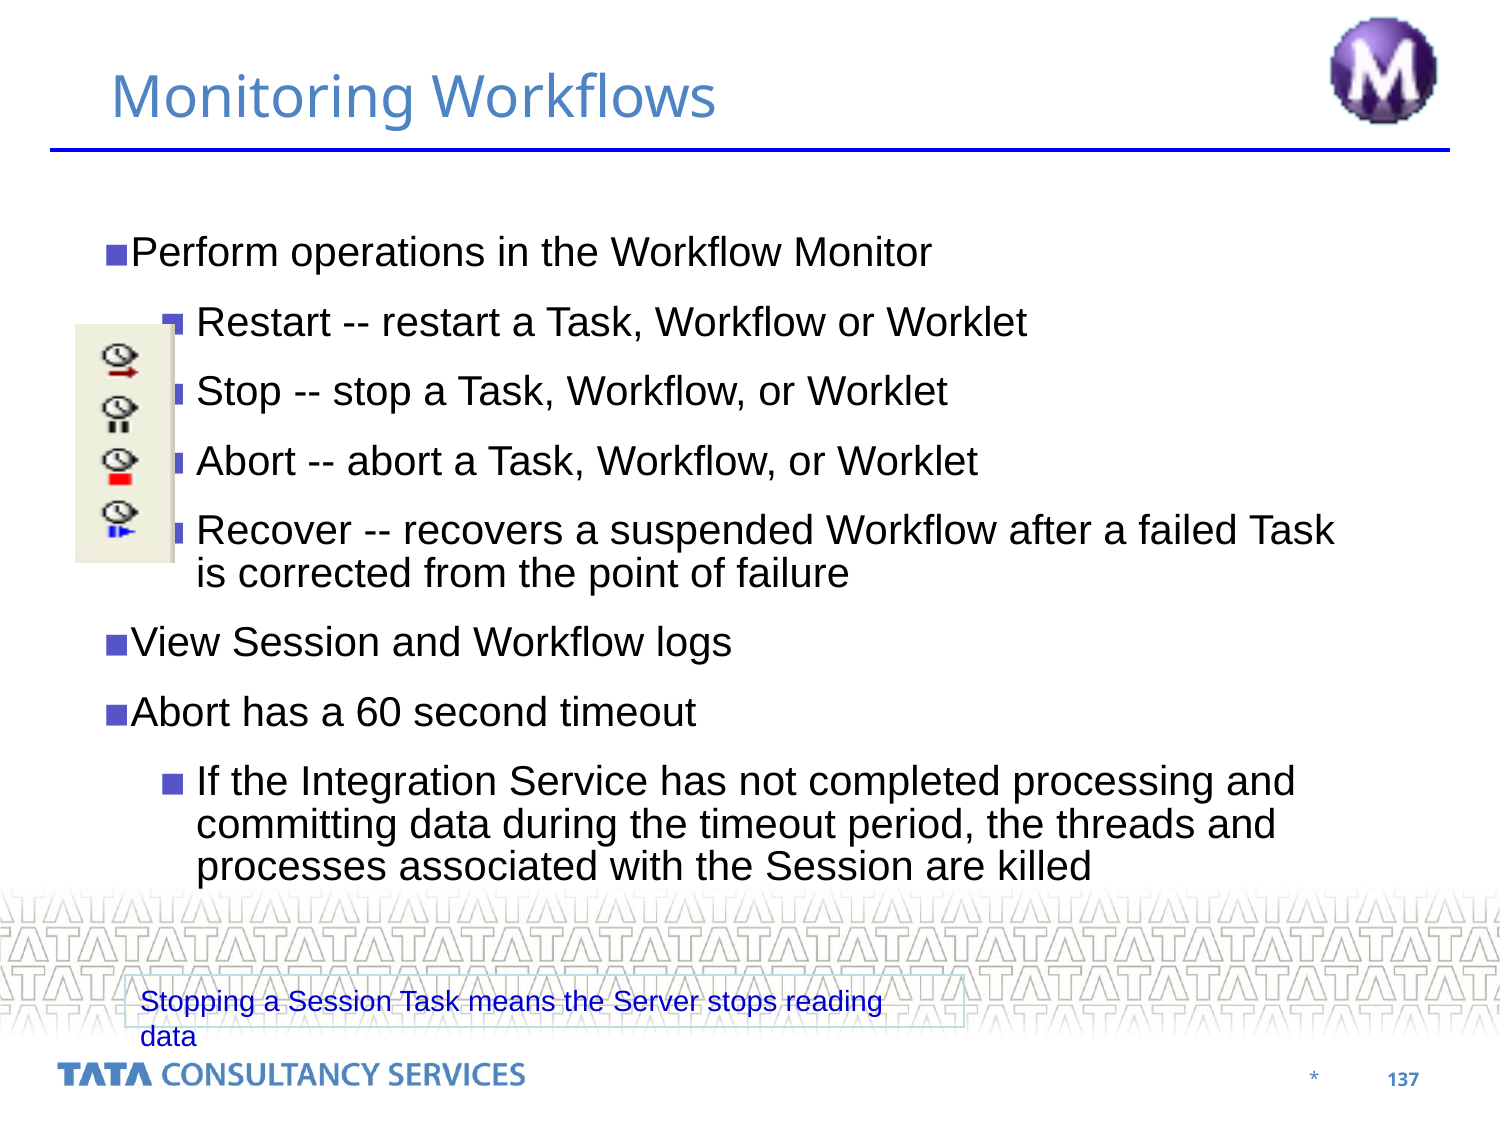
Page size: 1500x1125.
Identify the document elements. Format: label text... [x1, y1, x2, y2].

slide_number ‹#› [1371, 1059, 1435, 1104]
picture [1328, 15, 1442, 129]
picture [57, 1062, 525, 1086]
text_box Stopping a Session Task means the Server stops reading data [124, 974, 964, 1027]
picture [0, 885, 1500, 1039]
list Perform operations in the Workflow Monitor Restart -- restart a Task, Workflow or Worklet Stop -- stop a Task, Workflow, or Worklet Abort -- abort a Task, Workflow, or Worklet Recover -- recovers a suspended Workflow after a failed Task is corrected from the point of failure View Session and Workflow logs Abort has a 60 second timeout If the Integration Service has not completed processing and committing data during the timeout period, the threads and processes associated with the Session are killed [87, 224, 1363, 954]
title Monitoring Workflows [95, 22, 1456, 166]
picture [74, 324, 176, 563]
